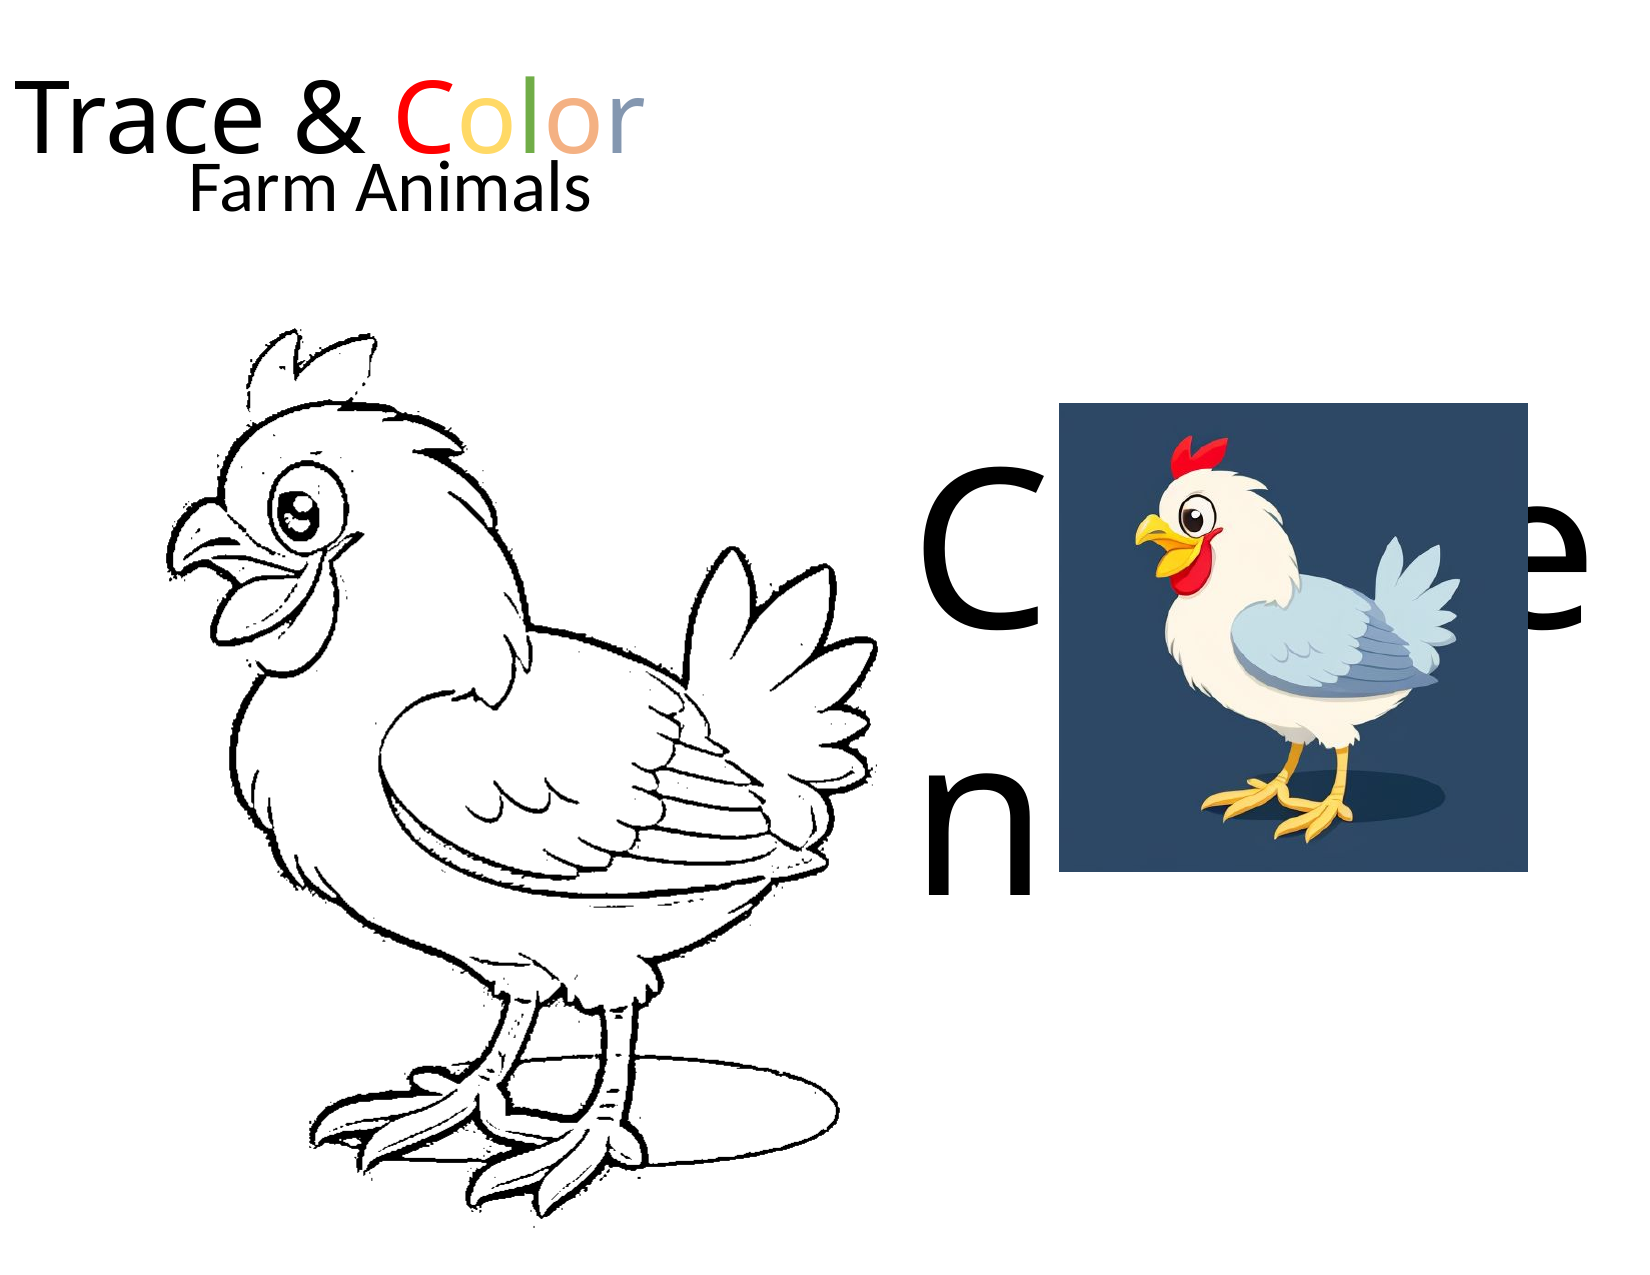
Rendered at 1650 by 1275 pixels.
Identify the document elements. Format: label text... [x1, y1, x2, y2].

text_box Trace & Color [0, 45, 827, 181]
picture [1059, 403, 1528, 872]
picture [10, 265, 1019, 1275]
text_box Farm Animals [14, 130, 783, 234]
text_box Chicken [895, 130, 1636, 948]
